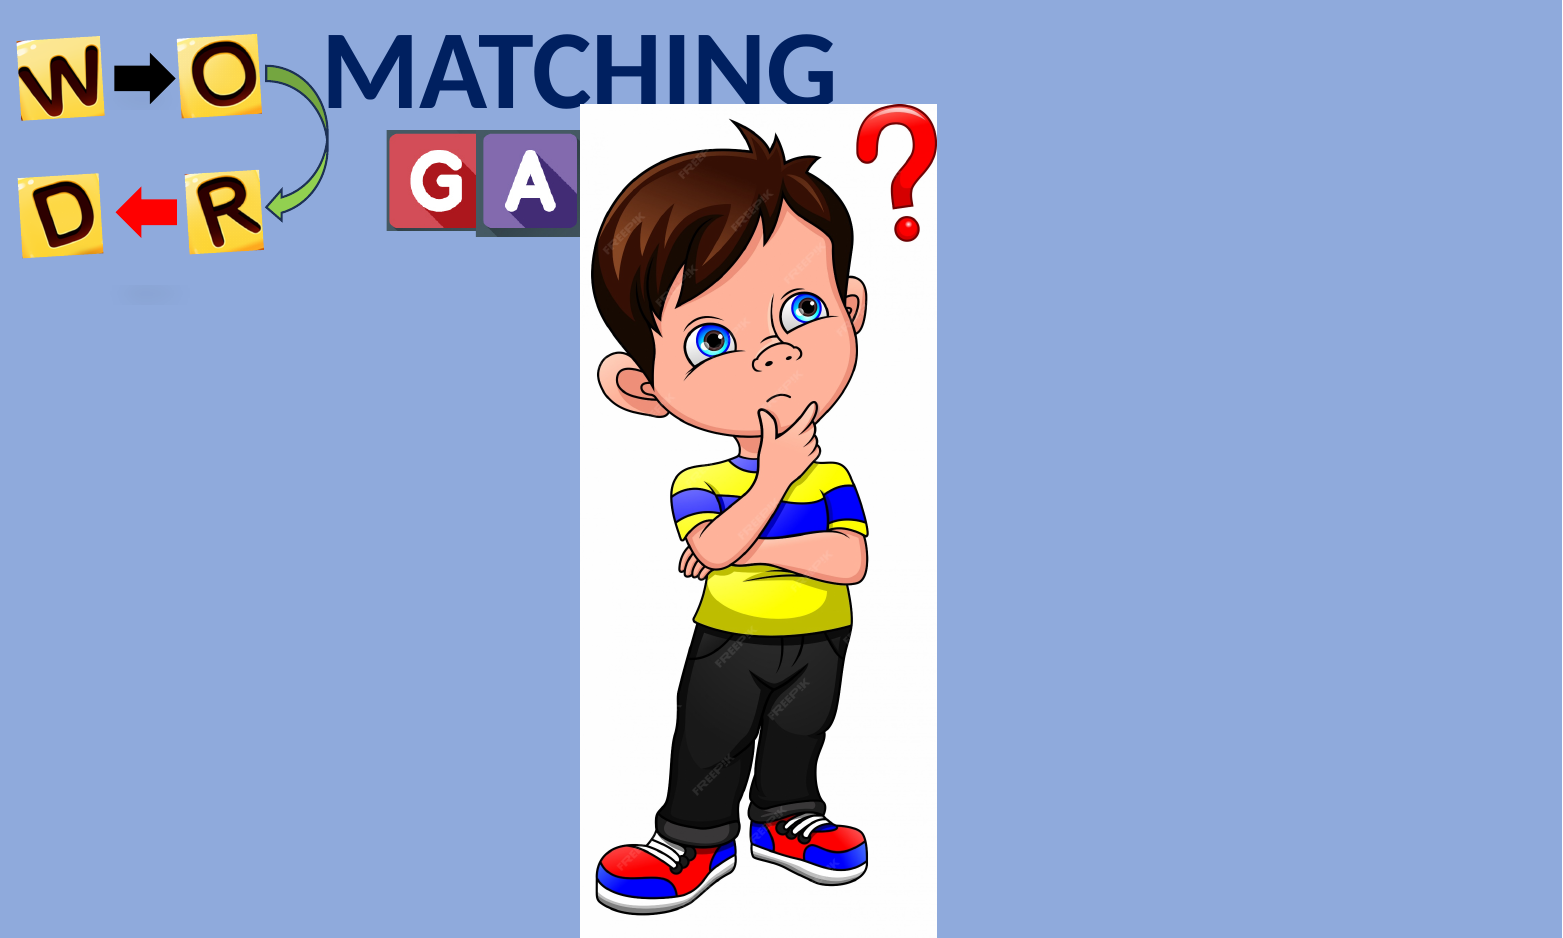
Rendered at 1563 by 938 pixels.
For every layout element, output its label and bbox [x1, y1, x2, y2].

text_box [18, 0, 857, 256]
picture [580, 104, 938, 938]
